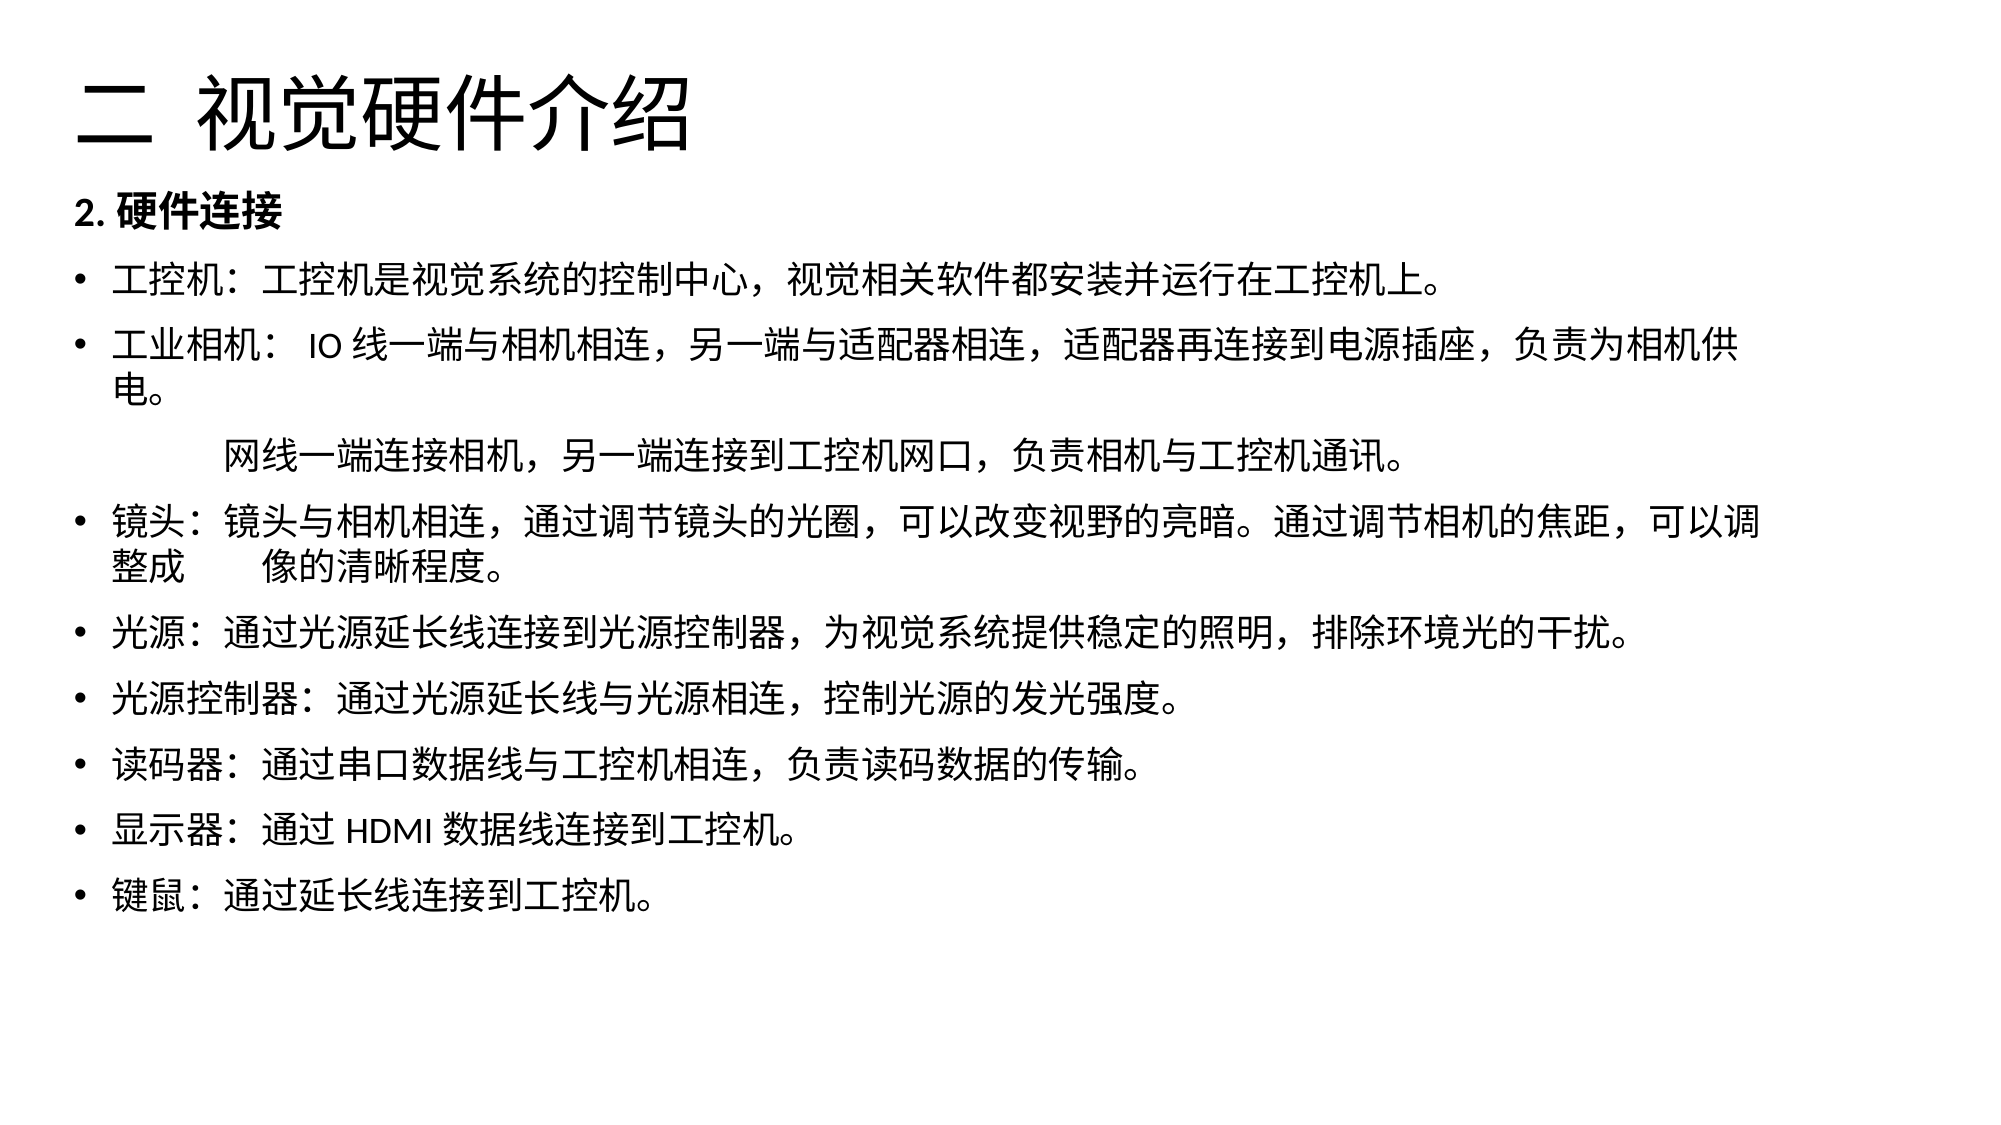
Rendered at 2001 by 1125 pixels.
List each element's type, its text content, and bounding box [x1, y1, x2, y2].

title 二 视觉硬件介绍 [59, 59, 945, 178]
list 2.硬件连接 工控机：工控机是视觉系统的控制中心，视觉相关软件都安装并运行在工控机上。 工业相机：IO线一端与相机相连，另一端与适配器相连，适配器再连接到电源插座，负责为相机供电。 网线一端连接相机，另一端连接到工控机网口，负责相机与工控机通讯。 镜头：镜头与相机相连，通过调节镜头的光圈，可以改变视野的亮暗。通过调节相机的焦距，可以调整成 像的清晰程度。 光源：通过光源延长线连接到光源控制器，为视觉系统提供稳定的照明，排除环境光的干扰。 光源控制器：通过光源延长线与光源相连，控制光源的发光强度。 读码器：通过串口数据线与工控机相连，负责读码数据的传输。 显示器：通过HDMI数据线连接到工控机。 键鼠：通过延长线连接到工控机。 [59, 177, 1778, 1017]
